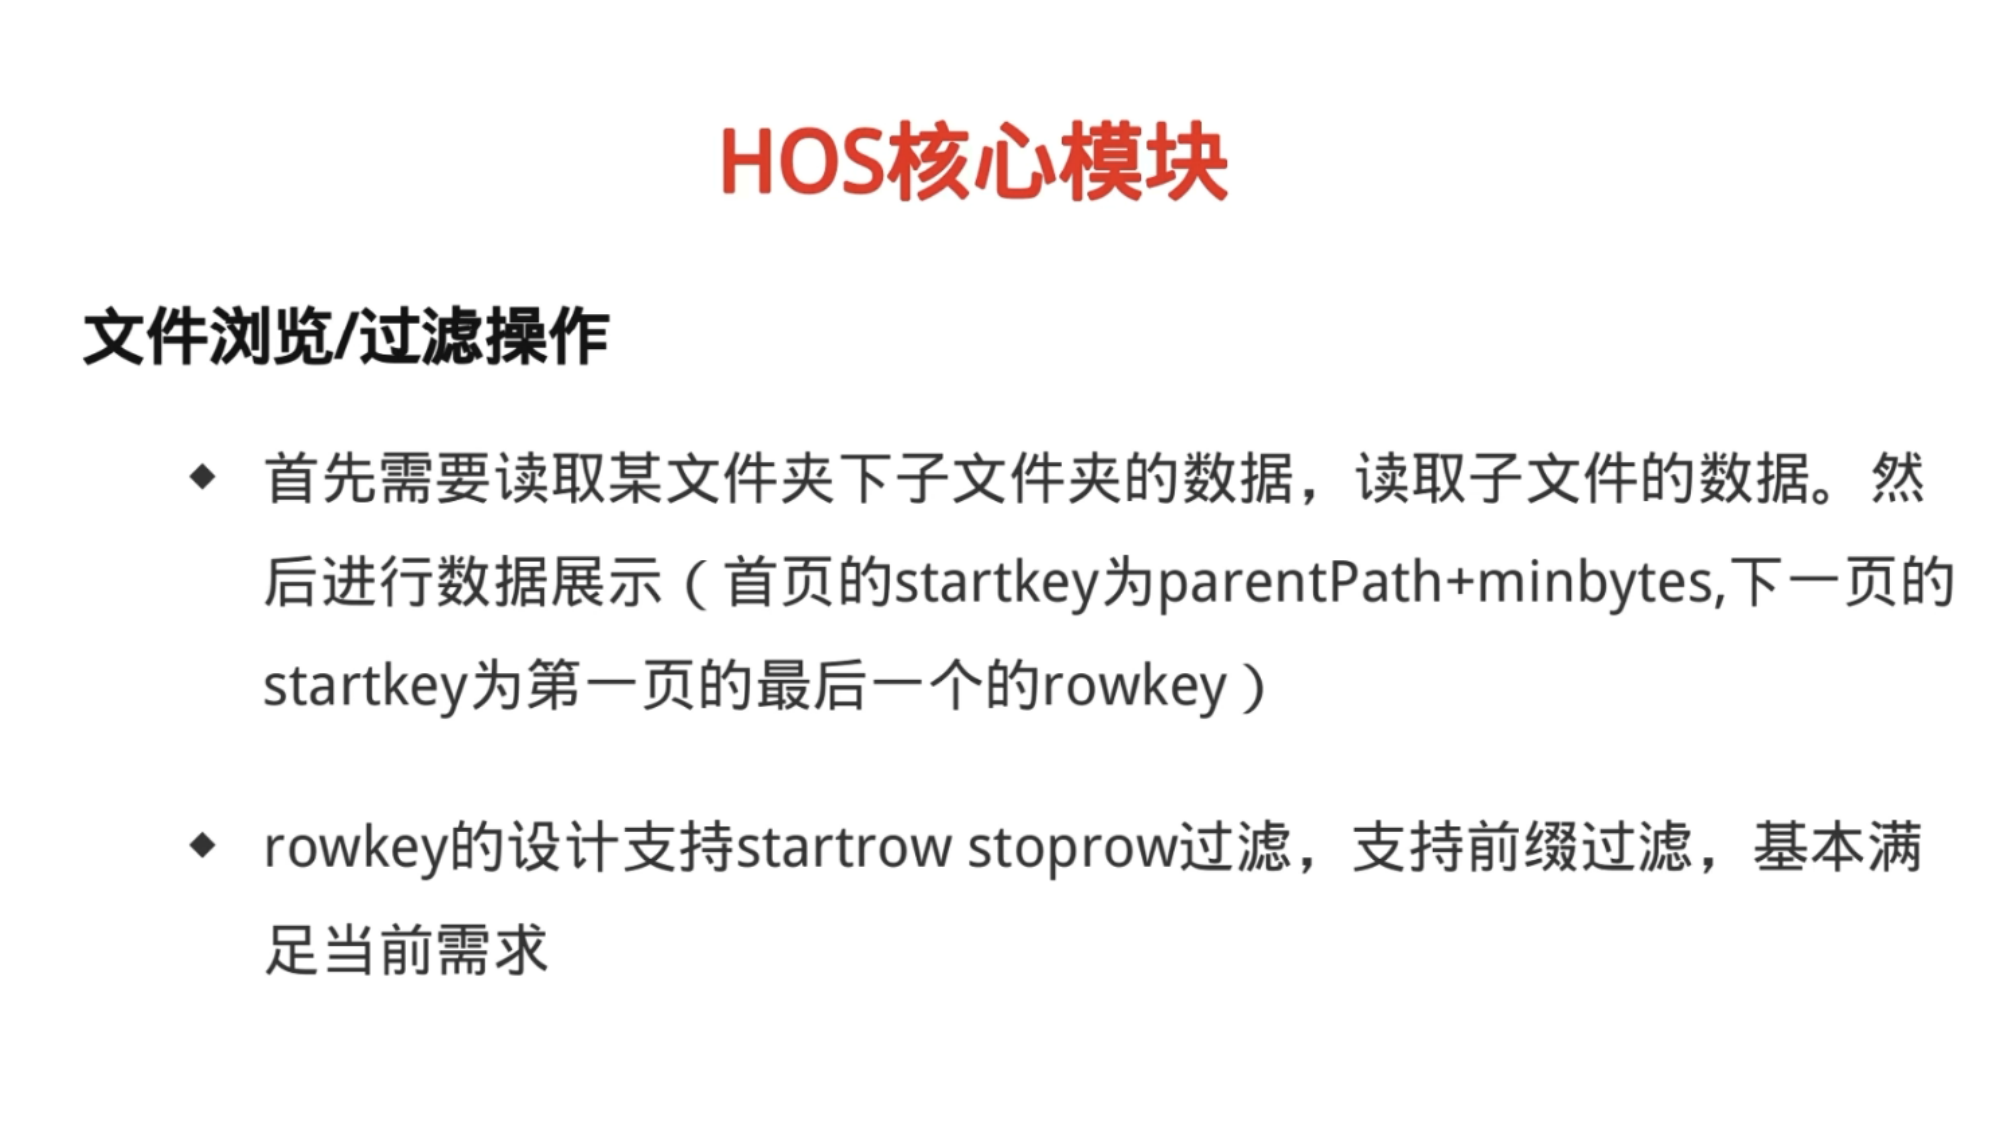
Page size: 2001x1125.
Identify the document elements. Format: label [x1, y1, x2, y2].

picture [0, 71, 1972, 1031]
